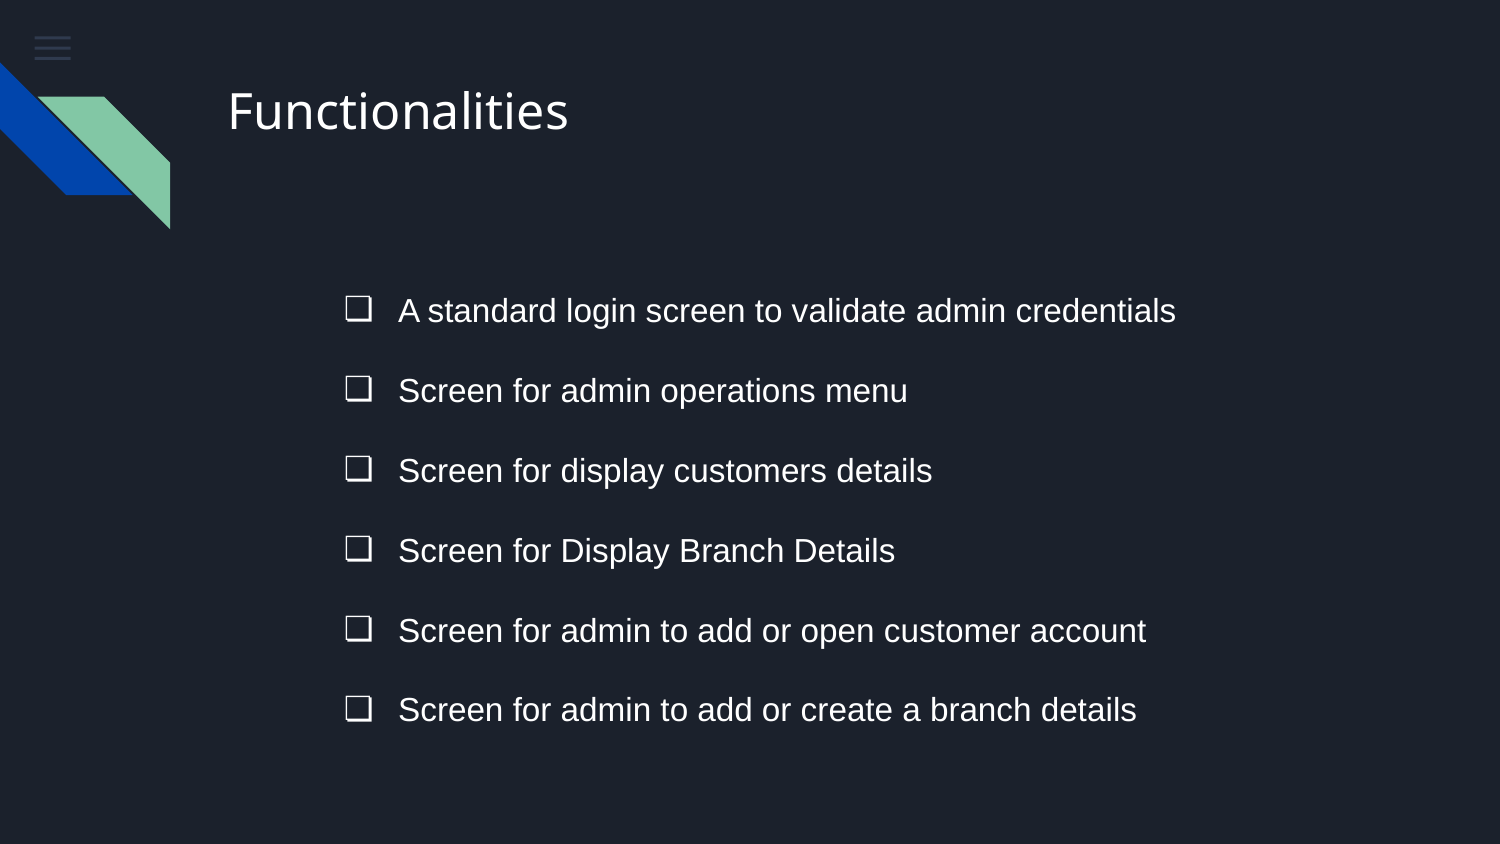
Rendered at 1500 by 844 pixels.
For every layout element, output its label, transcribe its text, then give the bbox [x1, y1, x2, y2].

title Functionalities [212, 64, 1368, 215]
list A standard login screen to validate admin credentials Screen for admin operations menu Screen for display customers details Screen for Display Branch Details Screen for admin to add or open customer account Screen for admin to add or create a branch details [308, 234, 1273, 707]
